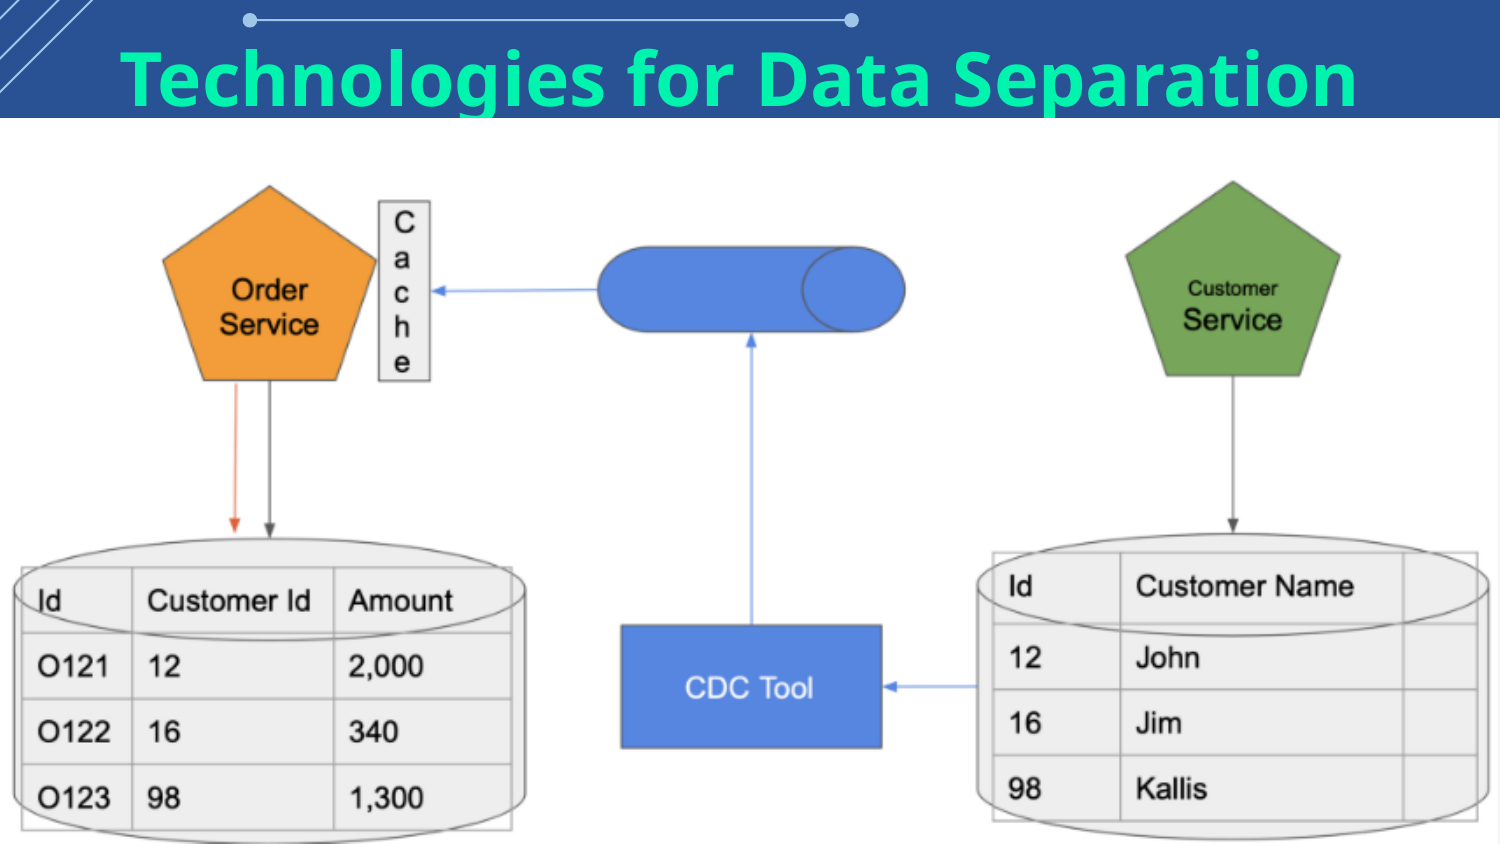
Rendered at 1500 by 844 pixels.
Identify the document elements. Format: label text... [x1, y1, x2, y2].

title Technologies for Data Separation [118, 31, 1382, 112]
picture [0, 118, 1500, 844]
